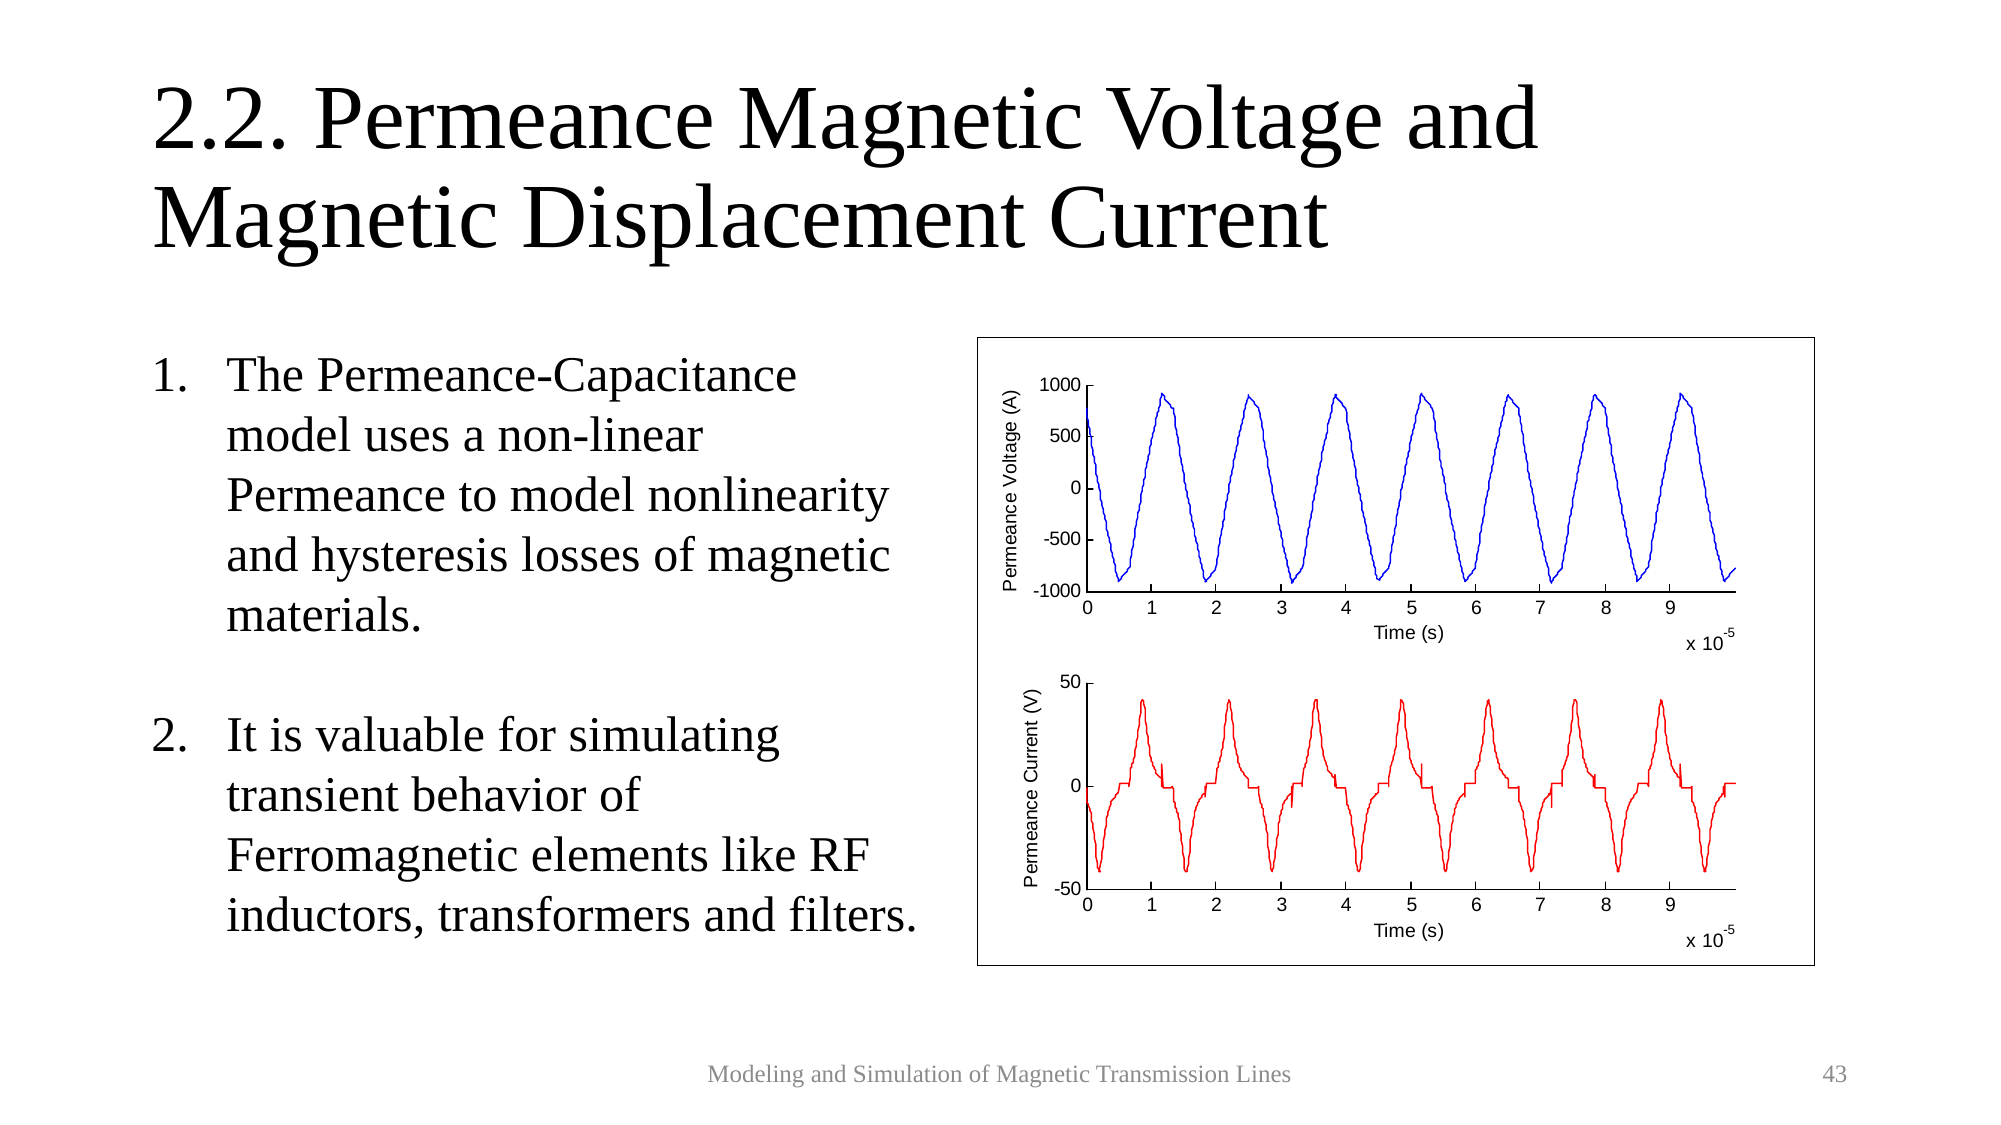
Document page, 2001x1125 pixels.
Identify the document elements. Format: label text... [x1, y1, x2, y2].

footer Modeling and Simulation of Magnetic Transmission Lines [662, 1042, 1338, 1103]
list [977, 337, 1815, 966]
title 2.2. Permeance Magnetic Voltage and Magnetic Displacement Current [137, 59, 1863, 278]
slide_number 43 [1412, 1042, 1863, 1103]
text_box The Permeance-Capacitance model uses a non-linear Permeance to model nonlinearity and hysteresis losses of magnetic materials. It is valuable for simulating transient behavior of Ferromagnetic elements like RF inductors, transformers and filters. [136, 333, 945, 949]
